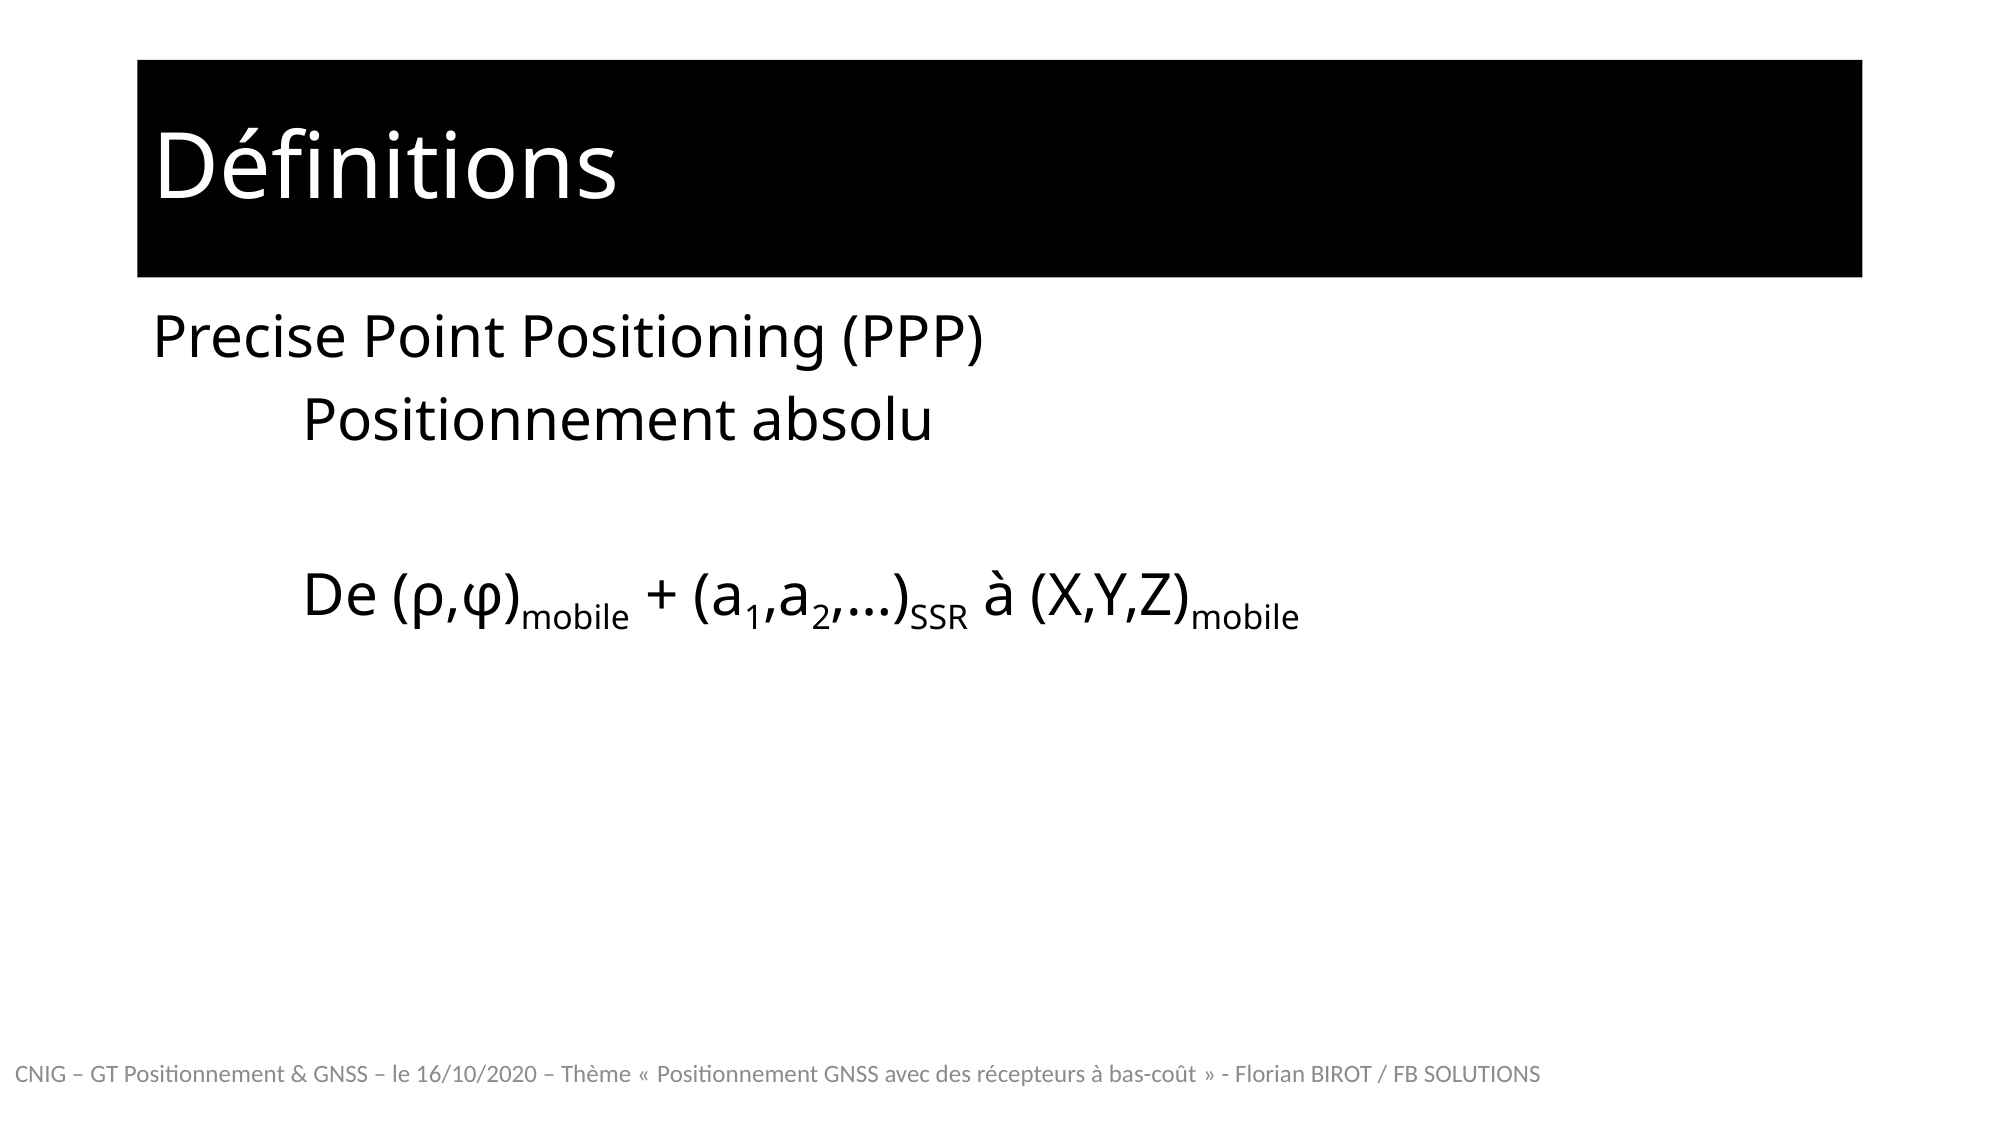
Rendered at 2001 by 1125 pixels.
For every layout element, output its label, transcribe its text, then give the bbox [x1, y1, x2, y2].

footer CNIG – GT Positionnement & GNSS – le 16/10/2020 – Thème « Positionnement GNSS avec des récepteurs à bas-coût » - Florian BIROT / FB SOLUTIONS [0, 1042, 1882, 1103]
title Définitions [137, 59, 1863, 278]
list Precise Point Positioning (PPP) Positionnement absolu De (ρ,φ)mobile + (a1,a2,…)SSR à (X,Y,Z)mobile [137, 299, 1646, 821]
